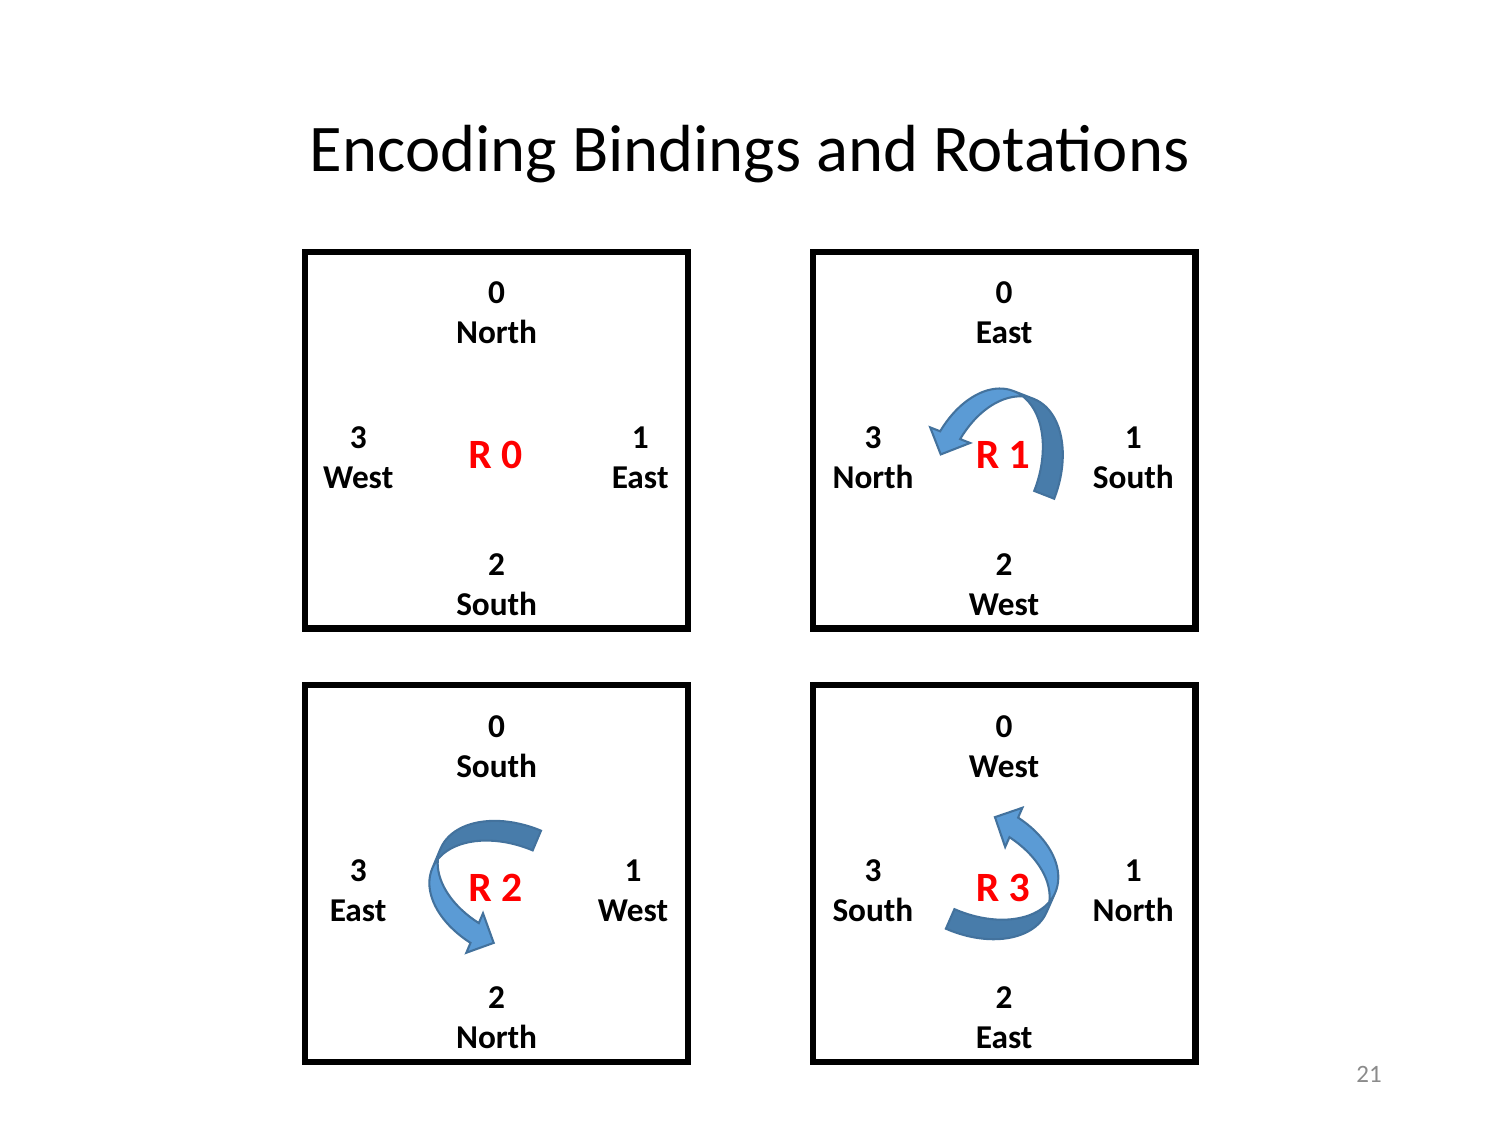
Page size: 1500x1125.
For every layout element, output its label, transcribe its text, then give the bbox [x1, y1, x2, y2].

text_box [304, 684, 689, 1064]
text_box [811, 251, 1196, 631]
slide_number 21 [1059, 1042, 1397, 1103]
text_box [304, 251, 689, 631]
title Encoding Bindings and Rotations [103, 59, 1397, 241]
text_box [811, 684, 1196, 1064]
